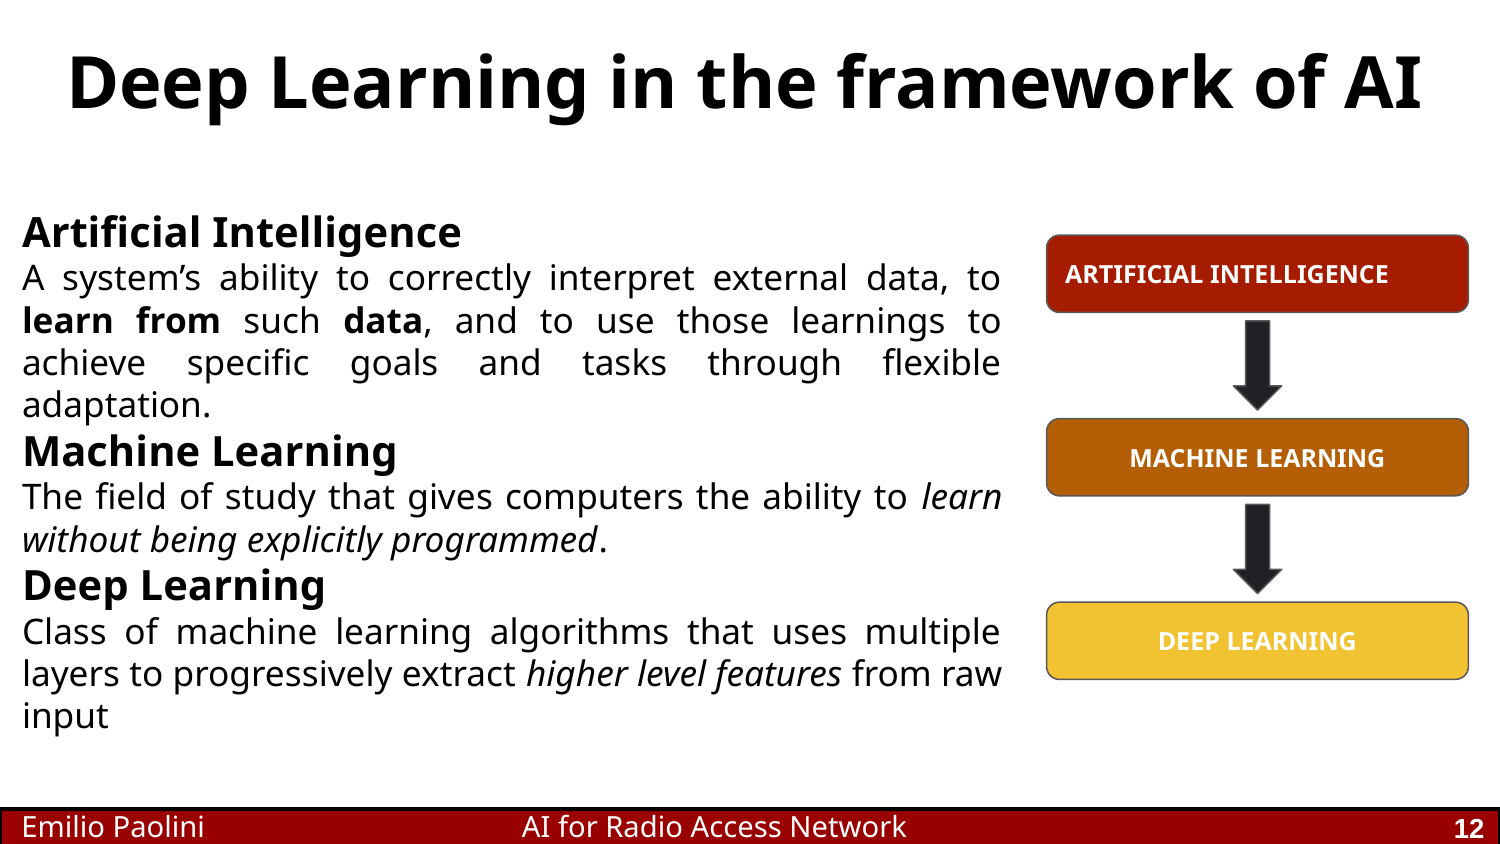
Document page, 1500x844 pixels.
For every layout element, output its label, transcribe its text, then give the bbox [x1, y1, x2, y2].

text_box [1233, 504, 1282, 594]
slide_number 12 [1428, 808, 1500, 844]
text_box MACHINE LEARNING [1046, 418, 1469, 496]
text_box ARTIFICIAL INTELLIGENCE [1046, 235, 1469, 313]
title Deep Learning in the framework of AI [51, 10, 1449, 149]
text_box DEEP LEARNING [1046, 602, 1469, 680]
text_box [1233, 320, 1282, 411]
title Artificial Intelligence A system’s ability to correctly interpret external data, to learn from such data, and to use those learnings to achieve specific goals and tasks through flexible adaptation. Machine Learning The field of study that gives computers the ability to learn without being explicitly programmed. Deep Learning Class of machine learning algorithms that uses multiple layers to progressively extract higher level features from raw input [7, 189, 1018, 752]
